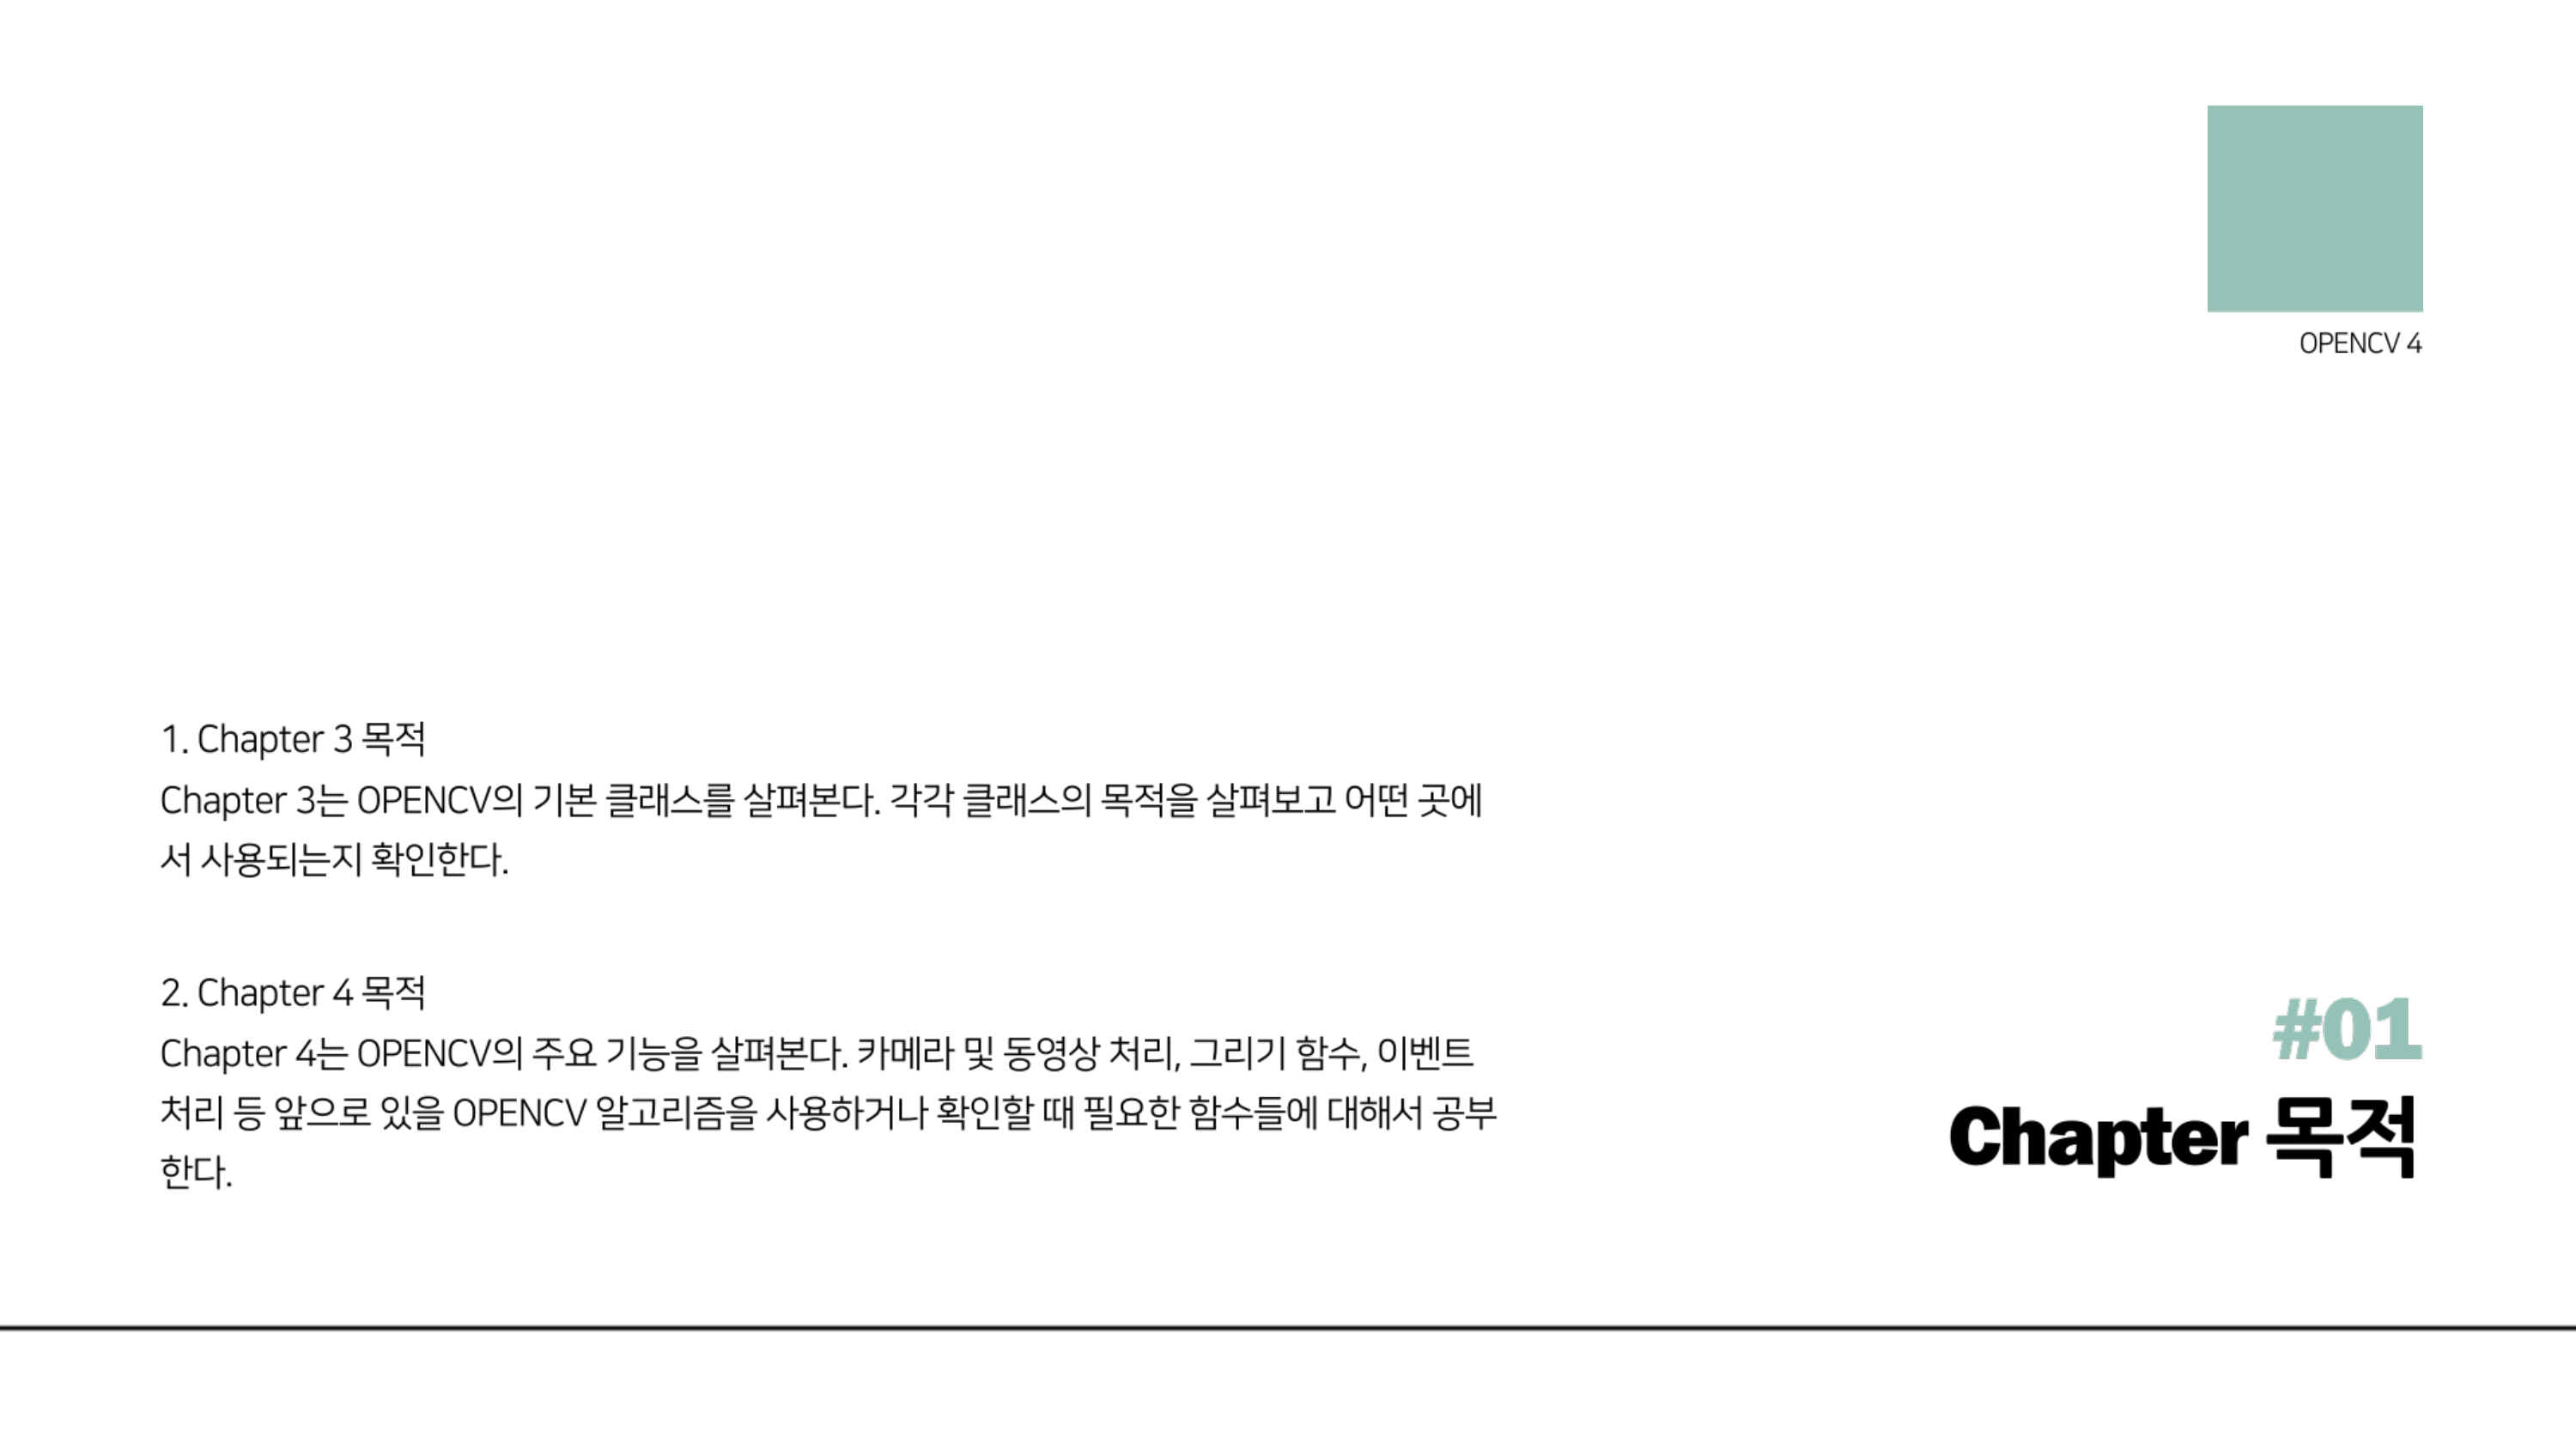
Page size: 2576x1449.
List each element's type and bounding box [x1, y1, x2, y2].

text_box [2208, 105, 2423, 312]
picture [154, 961, 1516, 1220]
picture [1518, 950, 2471, 1216]
picture [154, 708, 1504, 907]
picture [2168, 320, 2436, 371]
text_box [0, 1319, 2576, 1337]
